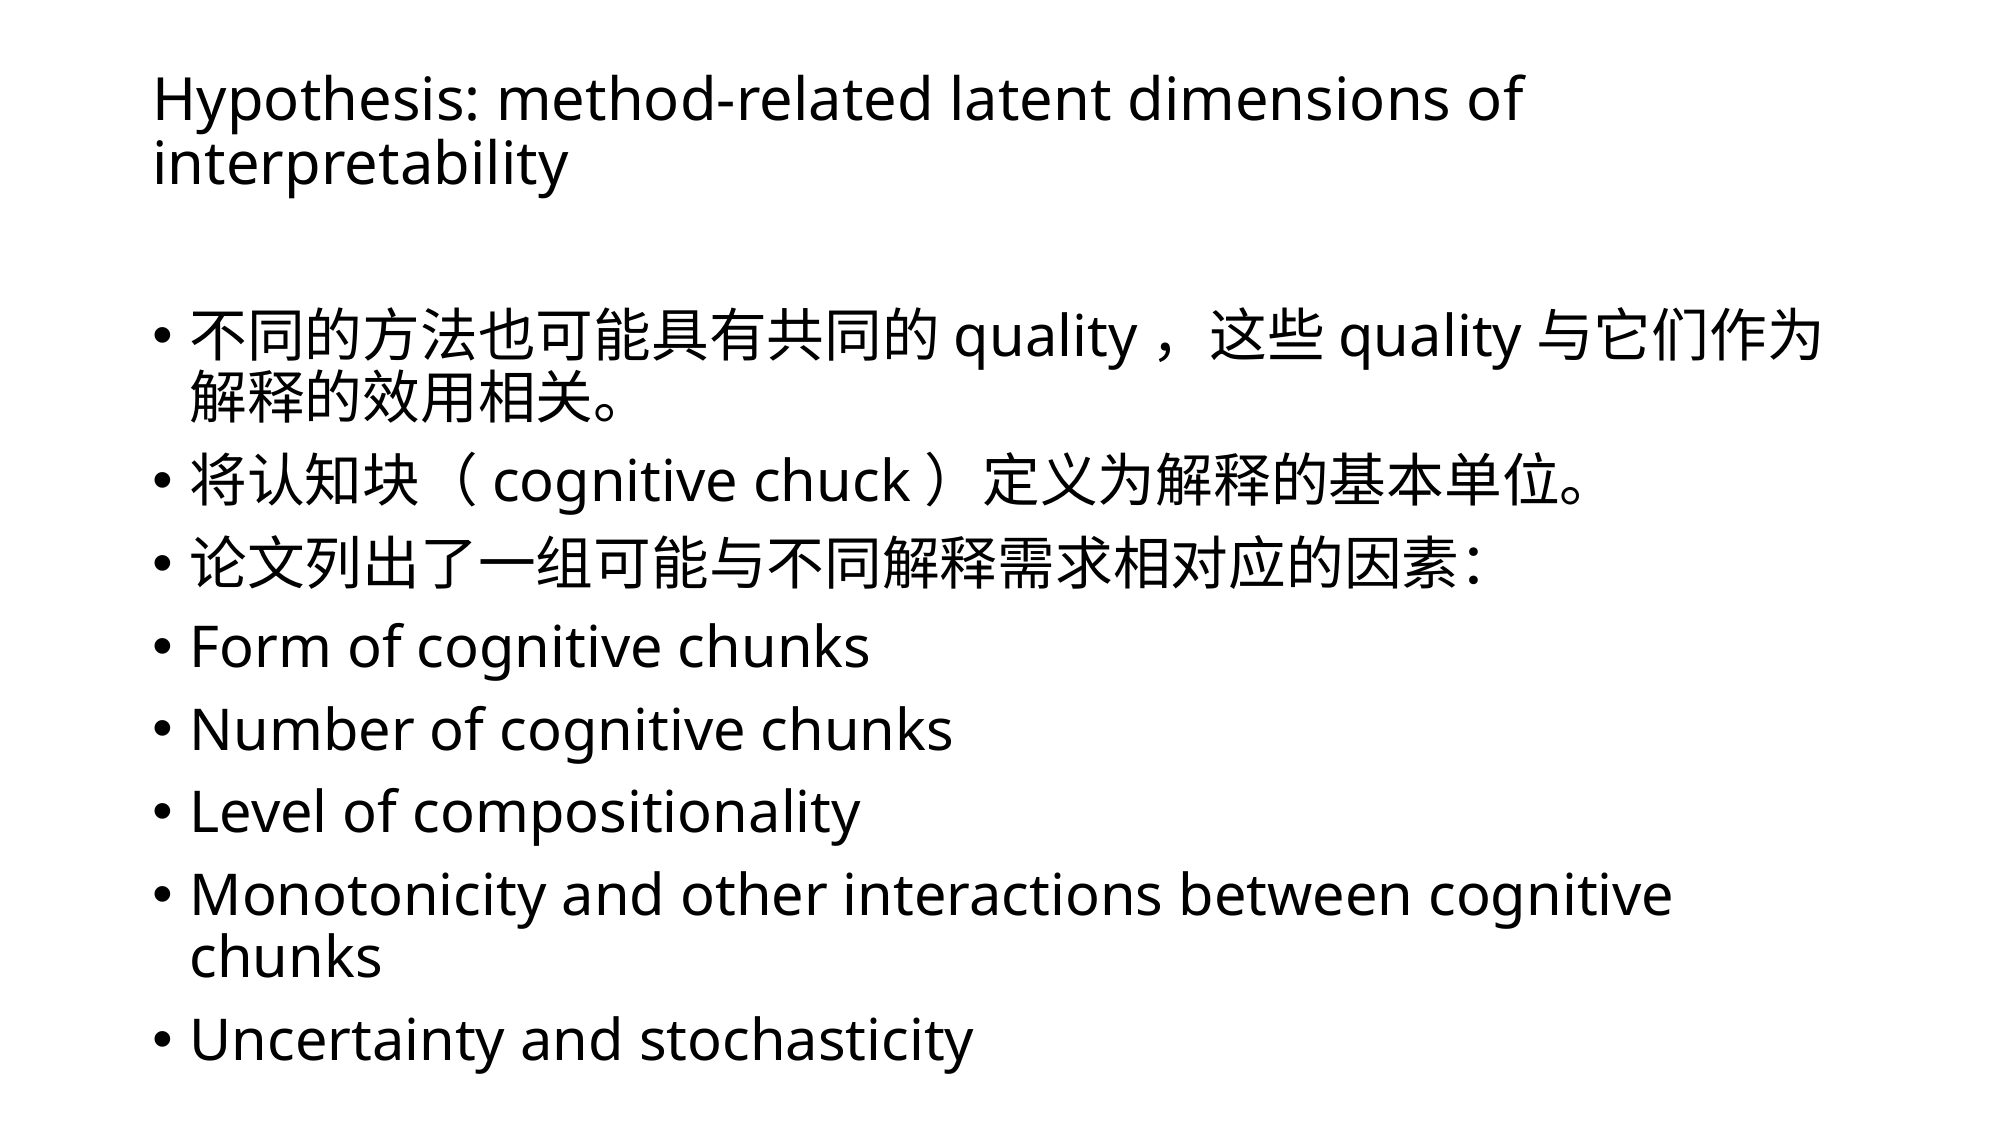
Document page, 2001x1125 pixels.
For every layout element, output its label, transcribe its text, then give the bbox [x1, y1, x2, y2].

list 不同的方法也可能具有共同的quality，这些quality与它们作为解释的效用相关。 将认知块（cognitive chuck）定义为解释的基本单位。 论文列出了一组可能与不同解释需求相对应的因素： Form of cognitive chunks Number of cognitive chunks Level of compositionality Monotonicity and other interactions between cognitive chunks Uncertainty and stochasticity [137, 299, 1863, 1088]
title Hypothesis: method-related latent dimensions of interpretability [137, 59, 1863, 278]
